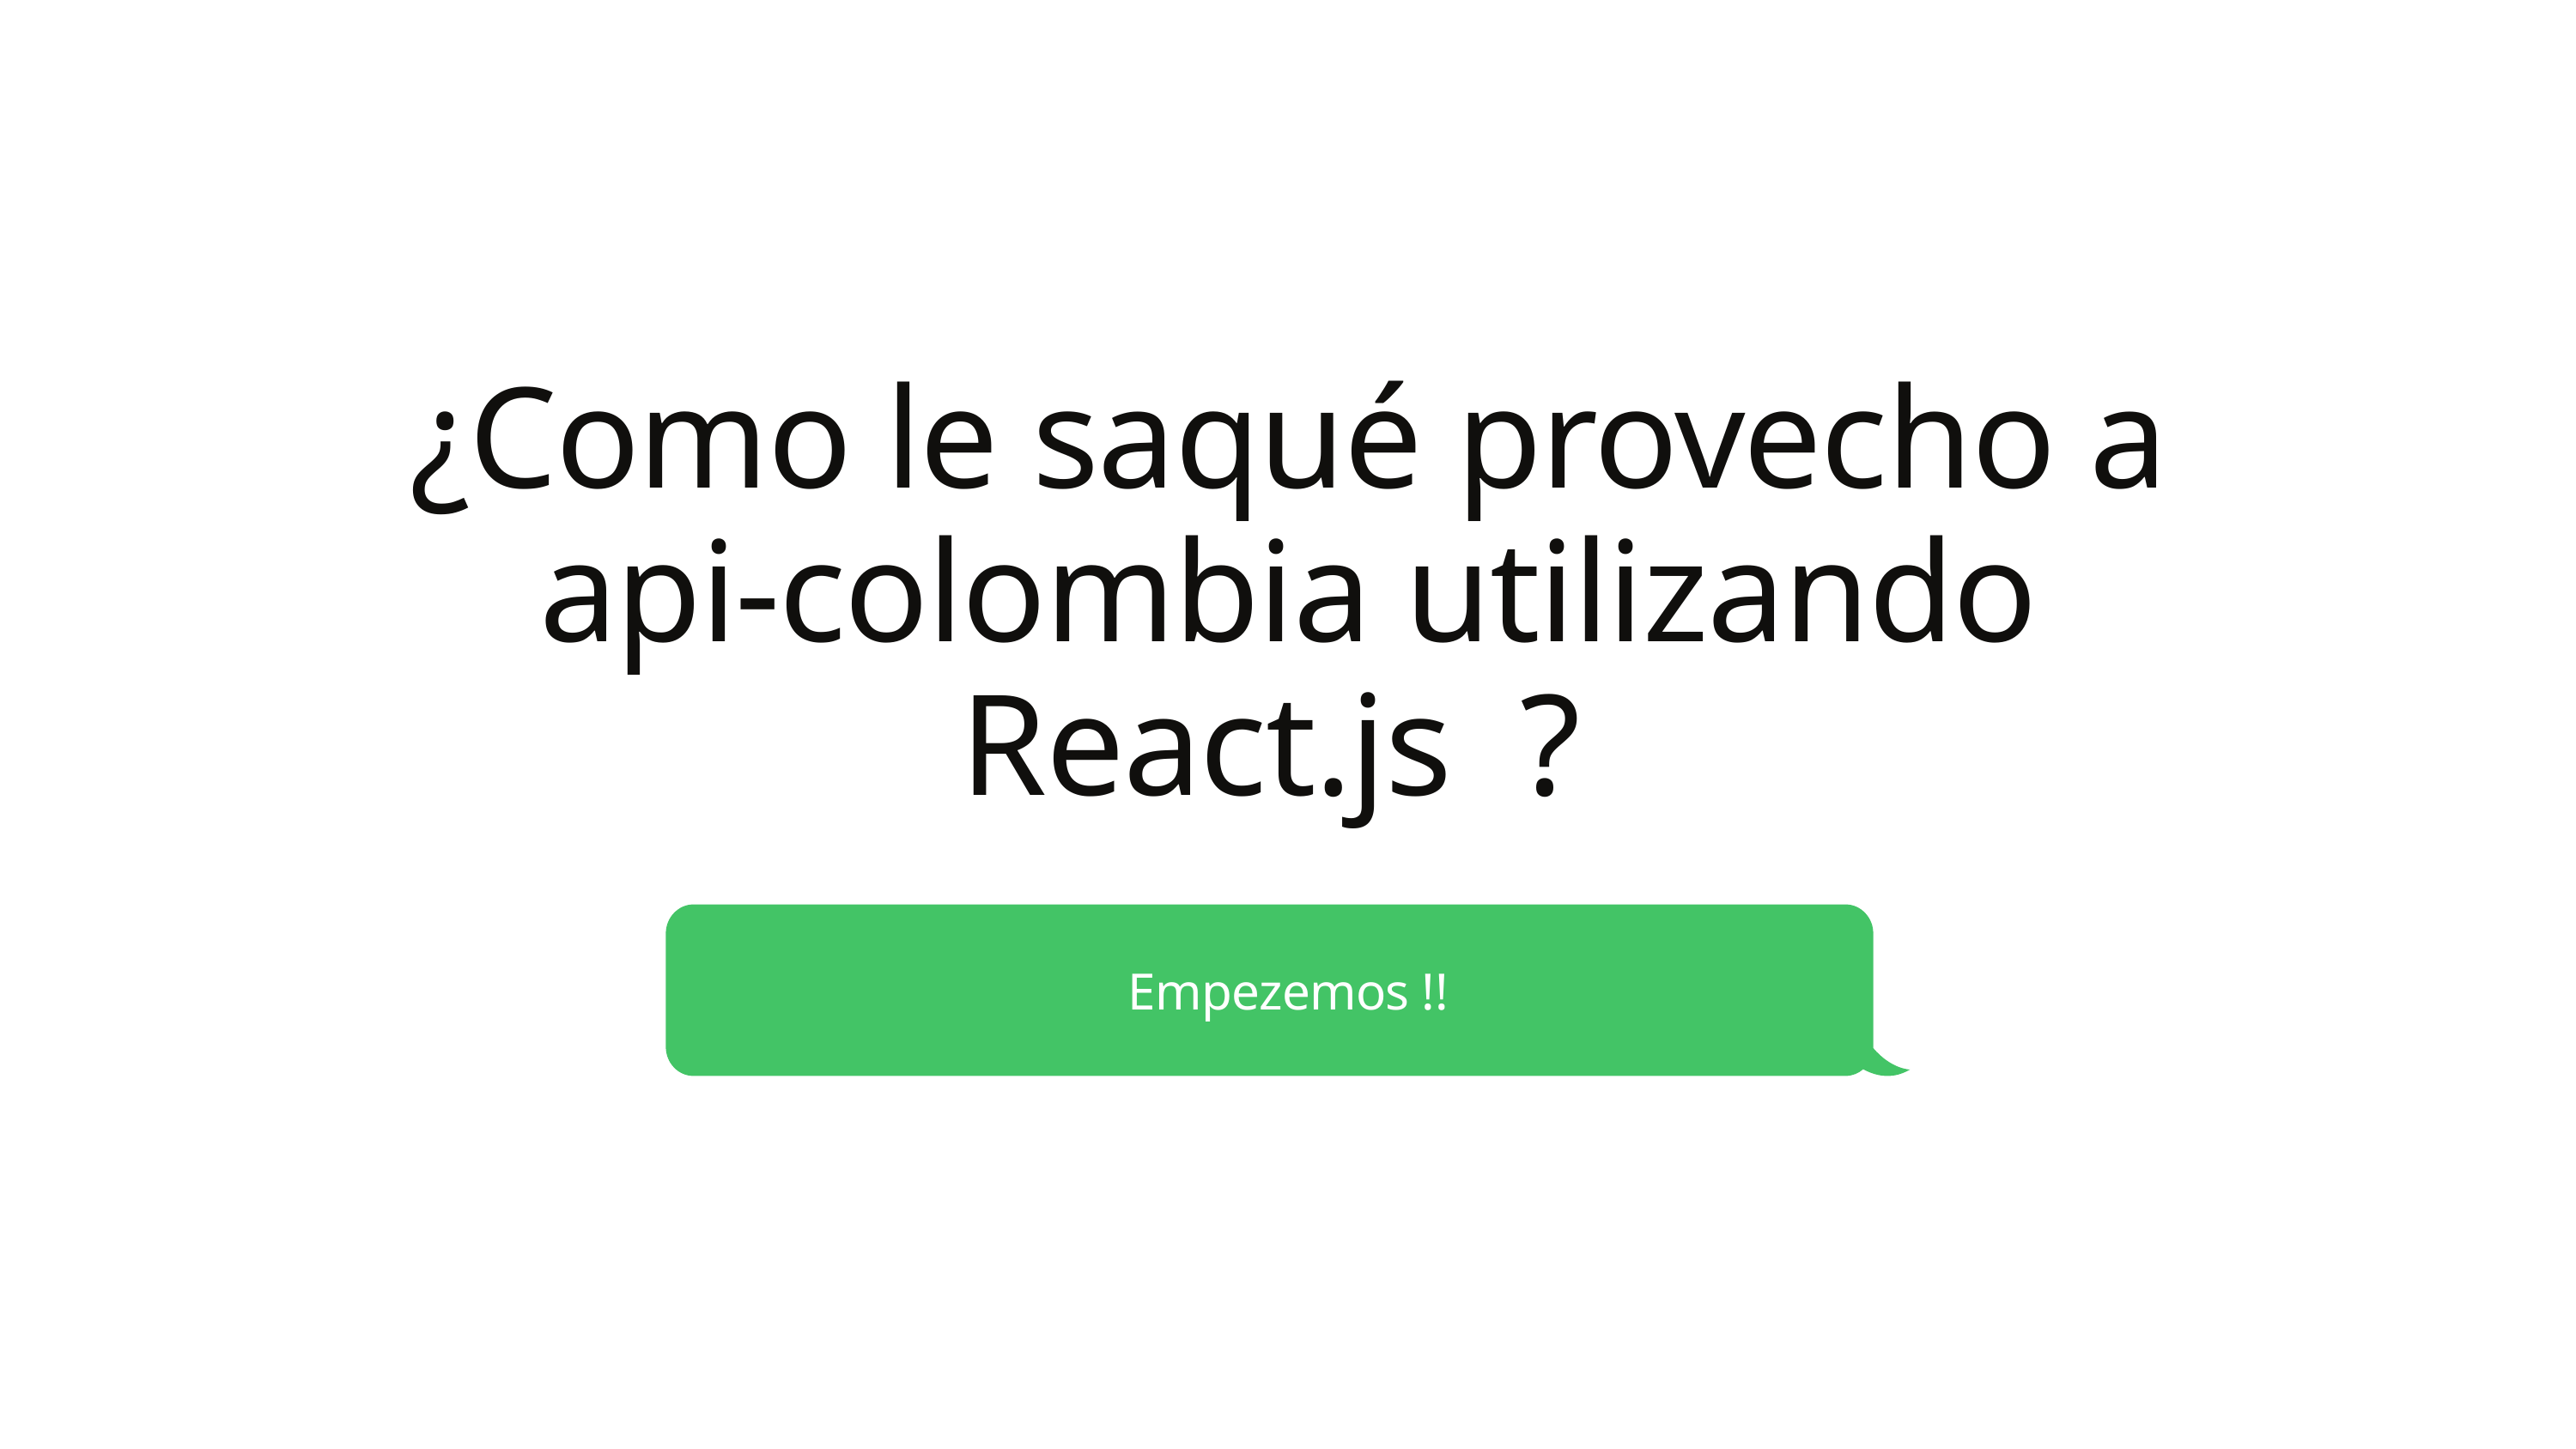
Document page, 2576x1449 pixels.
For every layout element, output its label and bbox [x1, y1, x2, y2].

text_box [398, 353, 2178, 1076]
